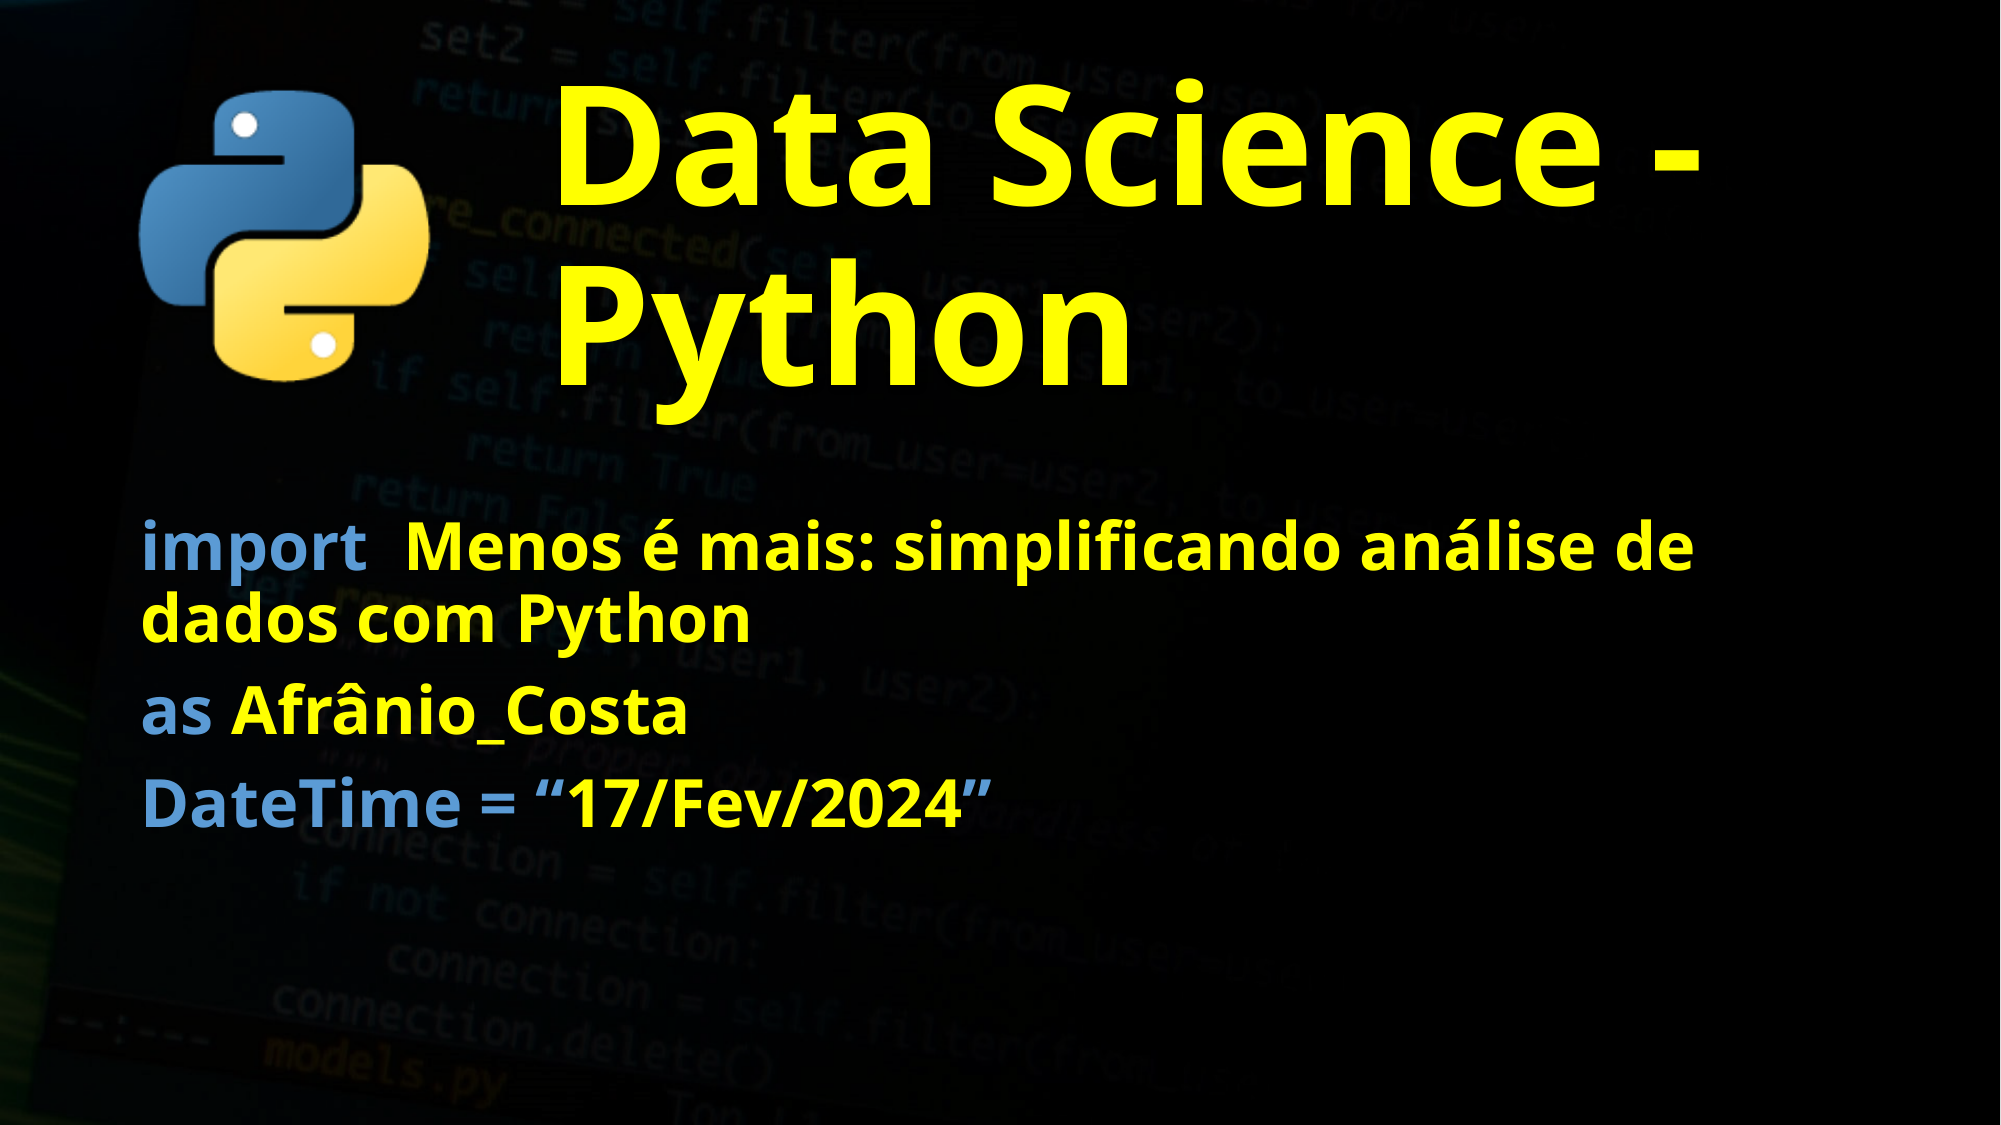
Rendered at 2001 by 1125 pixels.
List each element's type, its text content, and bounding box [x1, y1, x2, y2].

picture [0, 0, 2001, 1125]
title Data Science - Python [531, 53, 1800, 429]
subtitle import Menos é mais: simplificando análise de dados com Python as Afrânio_Costa DateTime = “17/Fev/2024” [125, 505, 1886, 1125]
